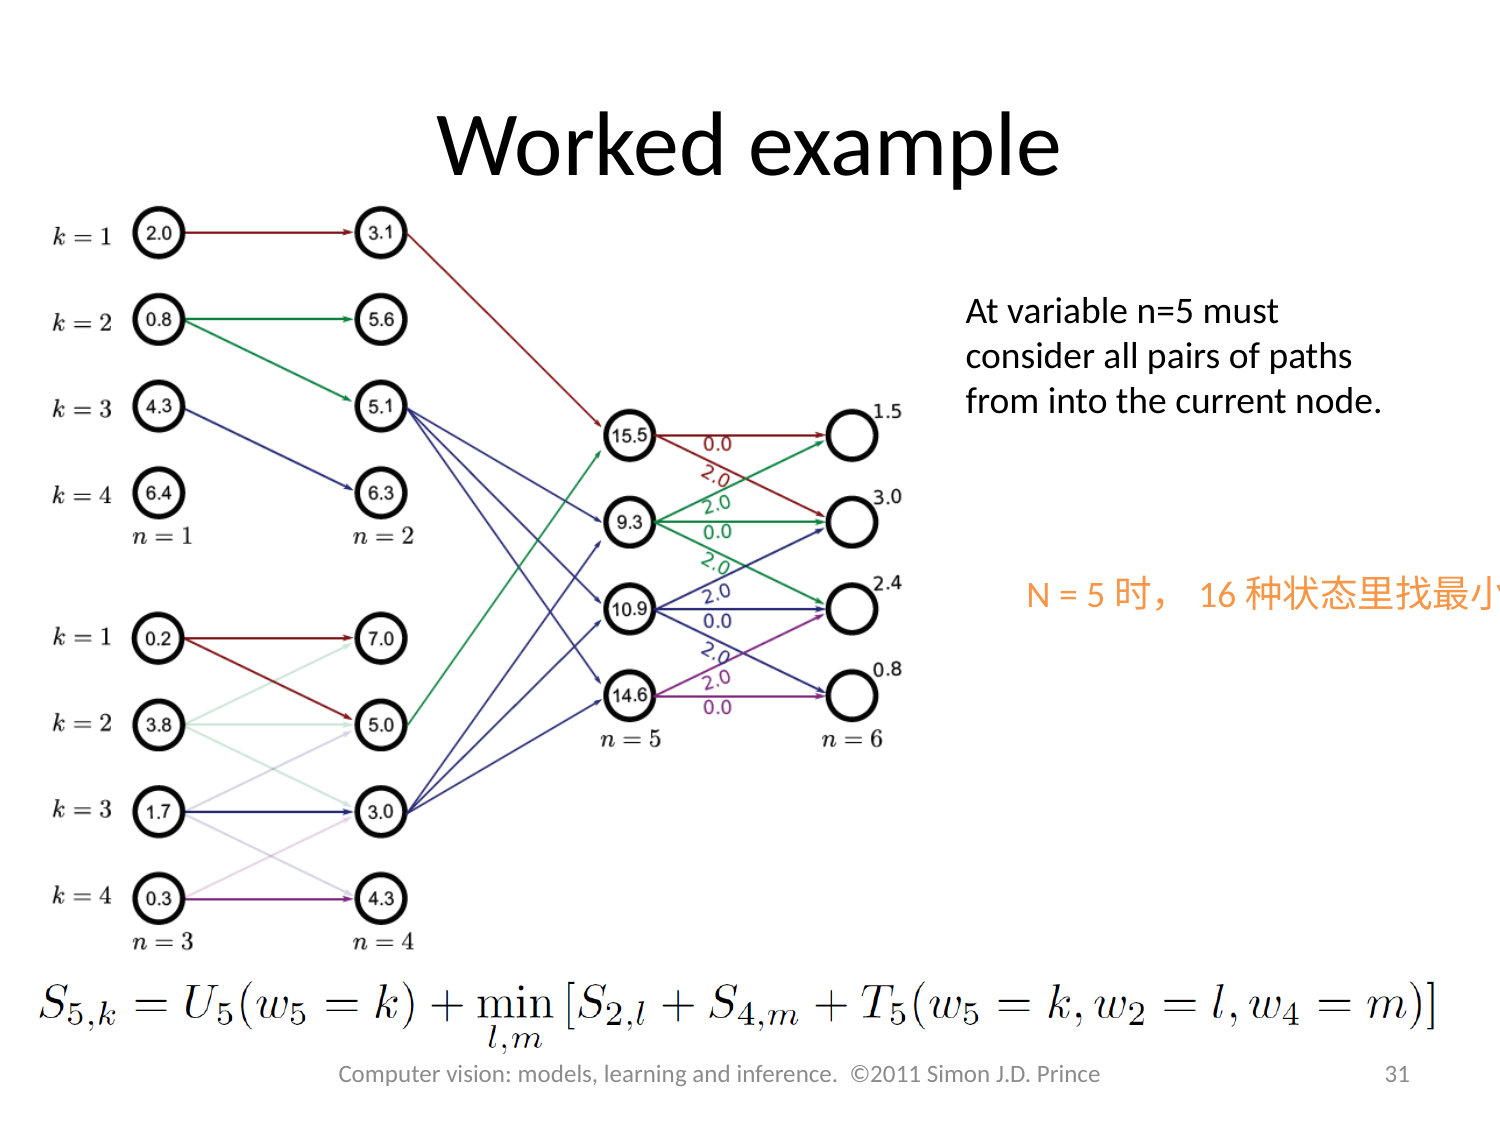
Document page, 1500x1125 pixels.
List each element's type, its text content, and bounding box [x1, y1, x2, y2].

title Worked example [75, 45, 1425, 233]
slide_number 31 [1140, 1062, 1425, 1103]
footer Computer vision: models, learning and inference. ©2011 Simon J.D. Prince [301, 1062, 1140, 1103]
text_box At variable n=5 must consider all pairs of paths from into the current node. [950, 278, 1418, 429]
picture [29, 198, 1445, 1054]
text_box N = 5时，16种状态里找最小的 [1011, 562, 1500, 623]
